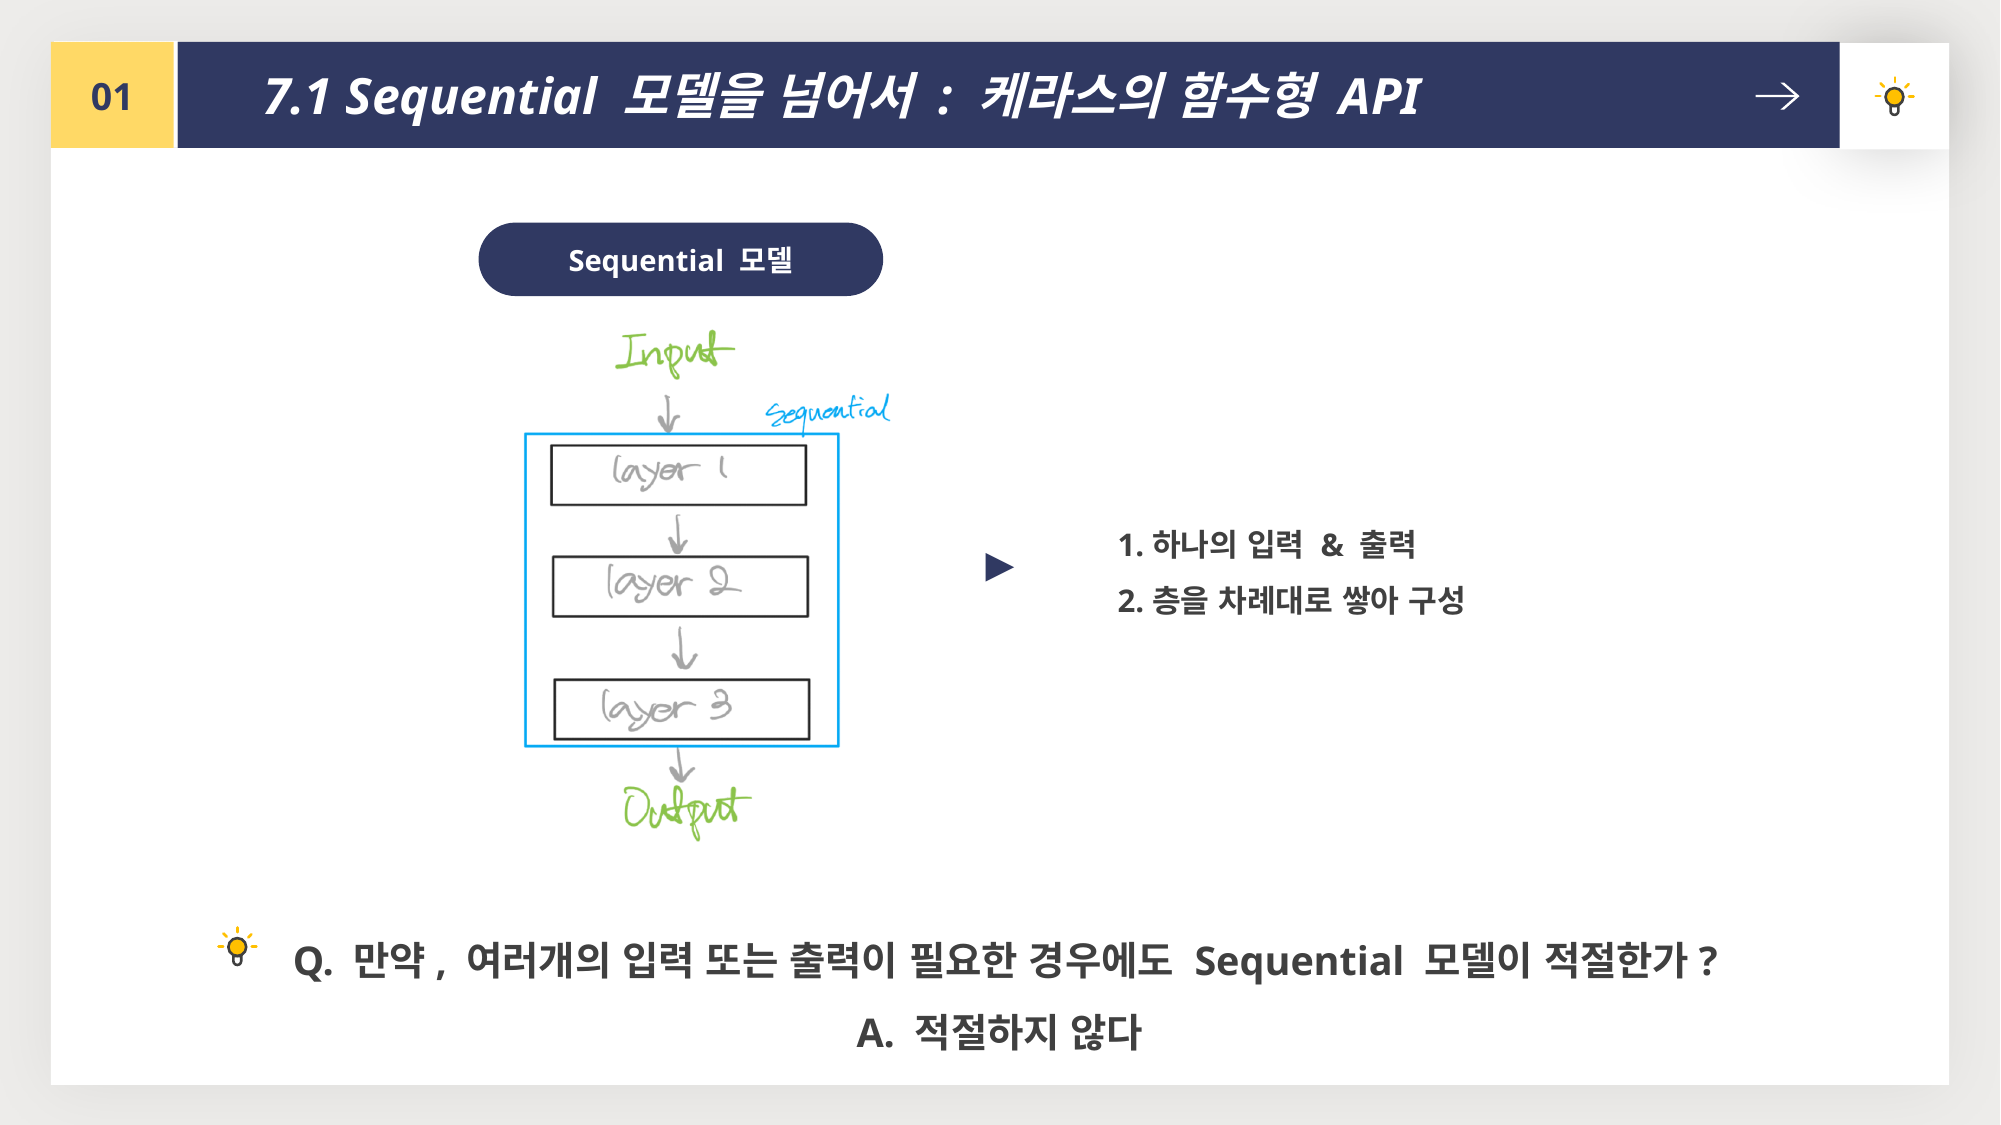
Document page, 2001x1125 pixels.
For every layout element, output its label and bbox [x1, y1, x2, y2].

picture [506, 326, 896, 847]
text_box [218, 927, 257, 965]
text_box [50, 41, 1950, 1085]
